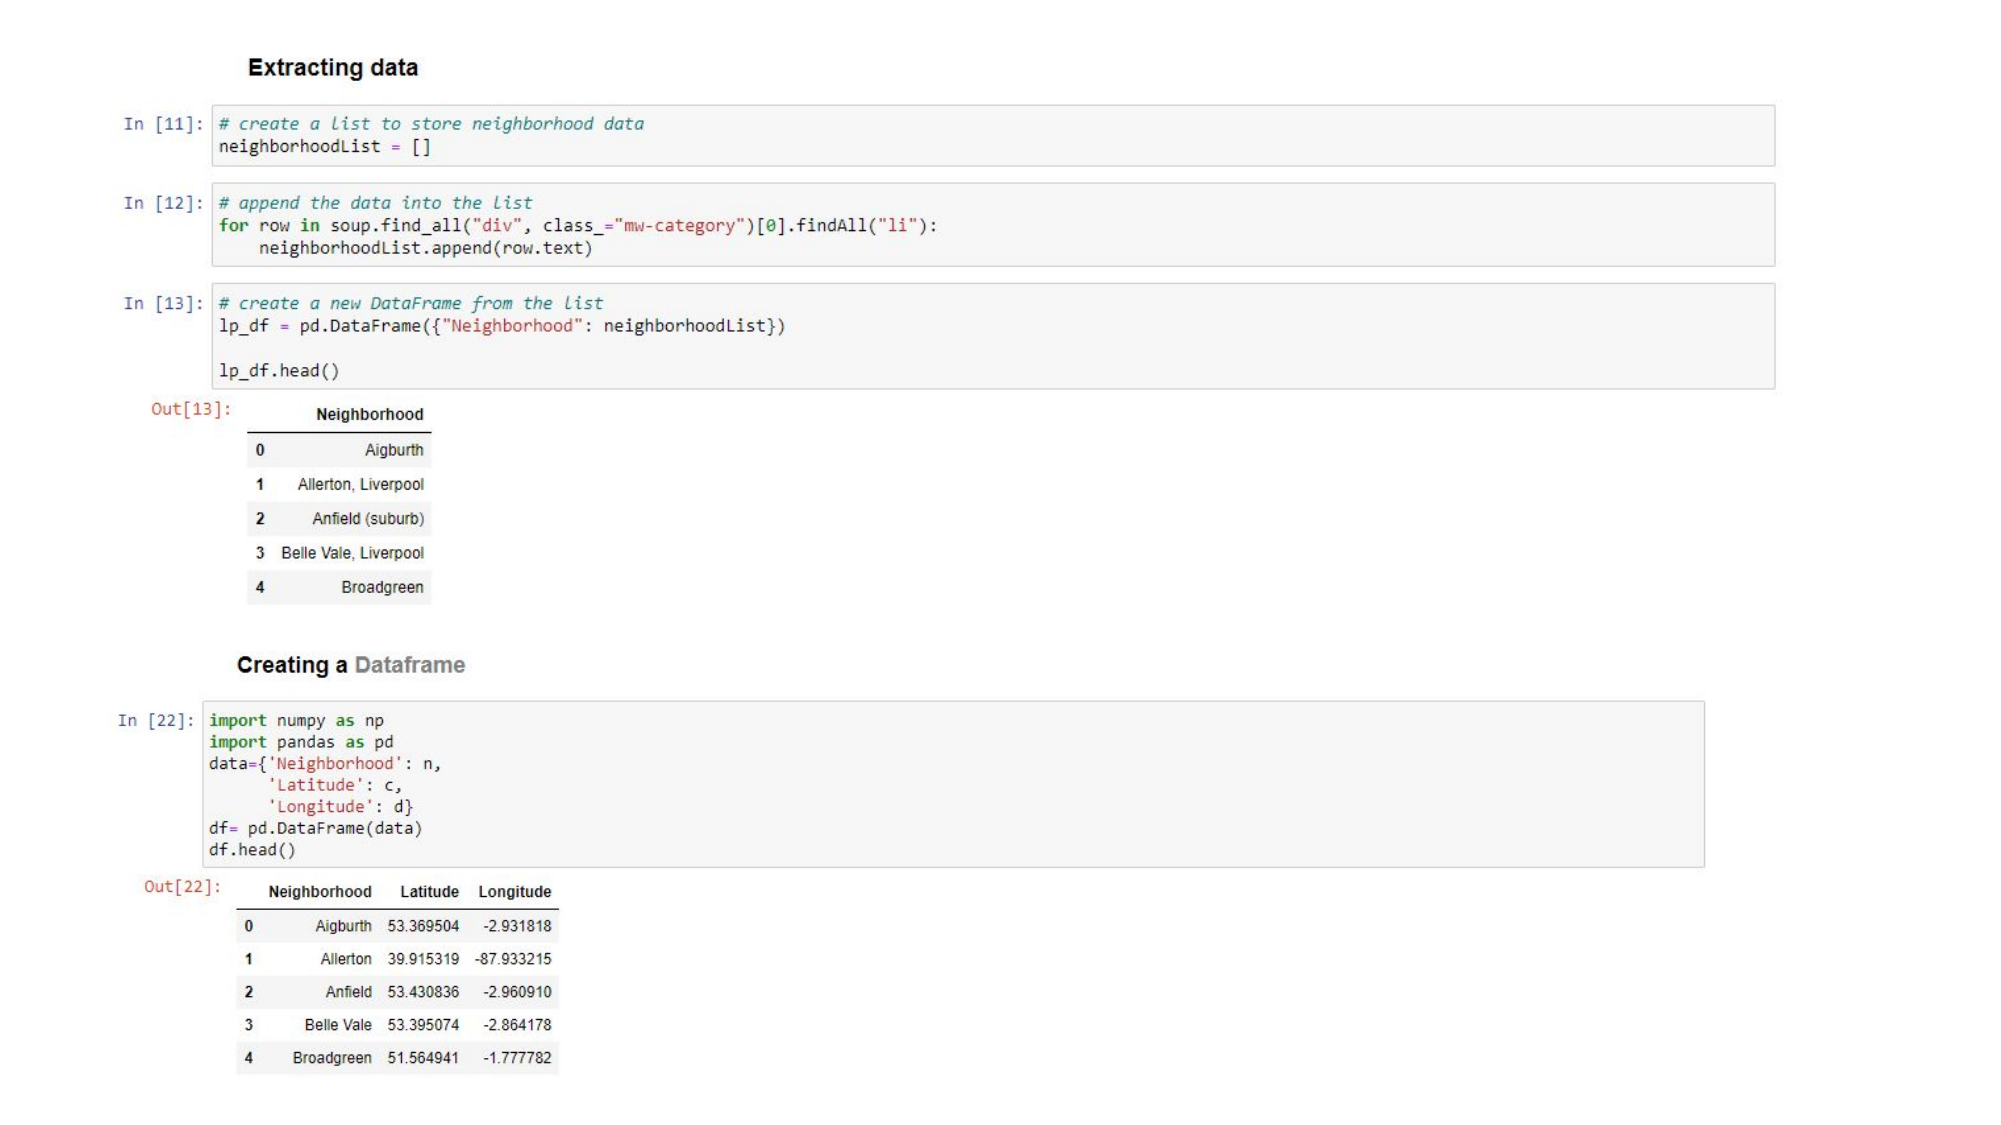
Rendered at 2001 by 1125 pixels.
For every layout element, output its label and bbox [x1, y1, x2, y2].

picture [67, 631, 1718, 1090]
list [67, 15, 1793, 626]
